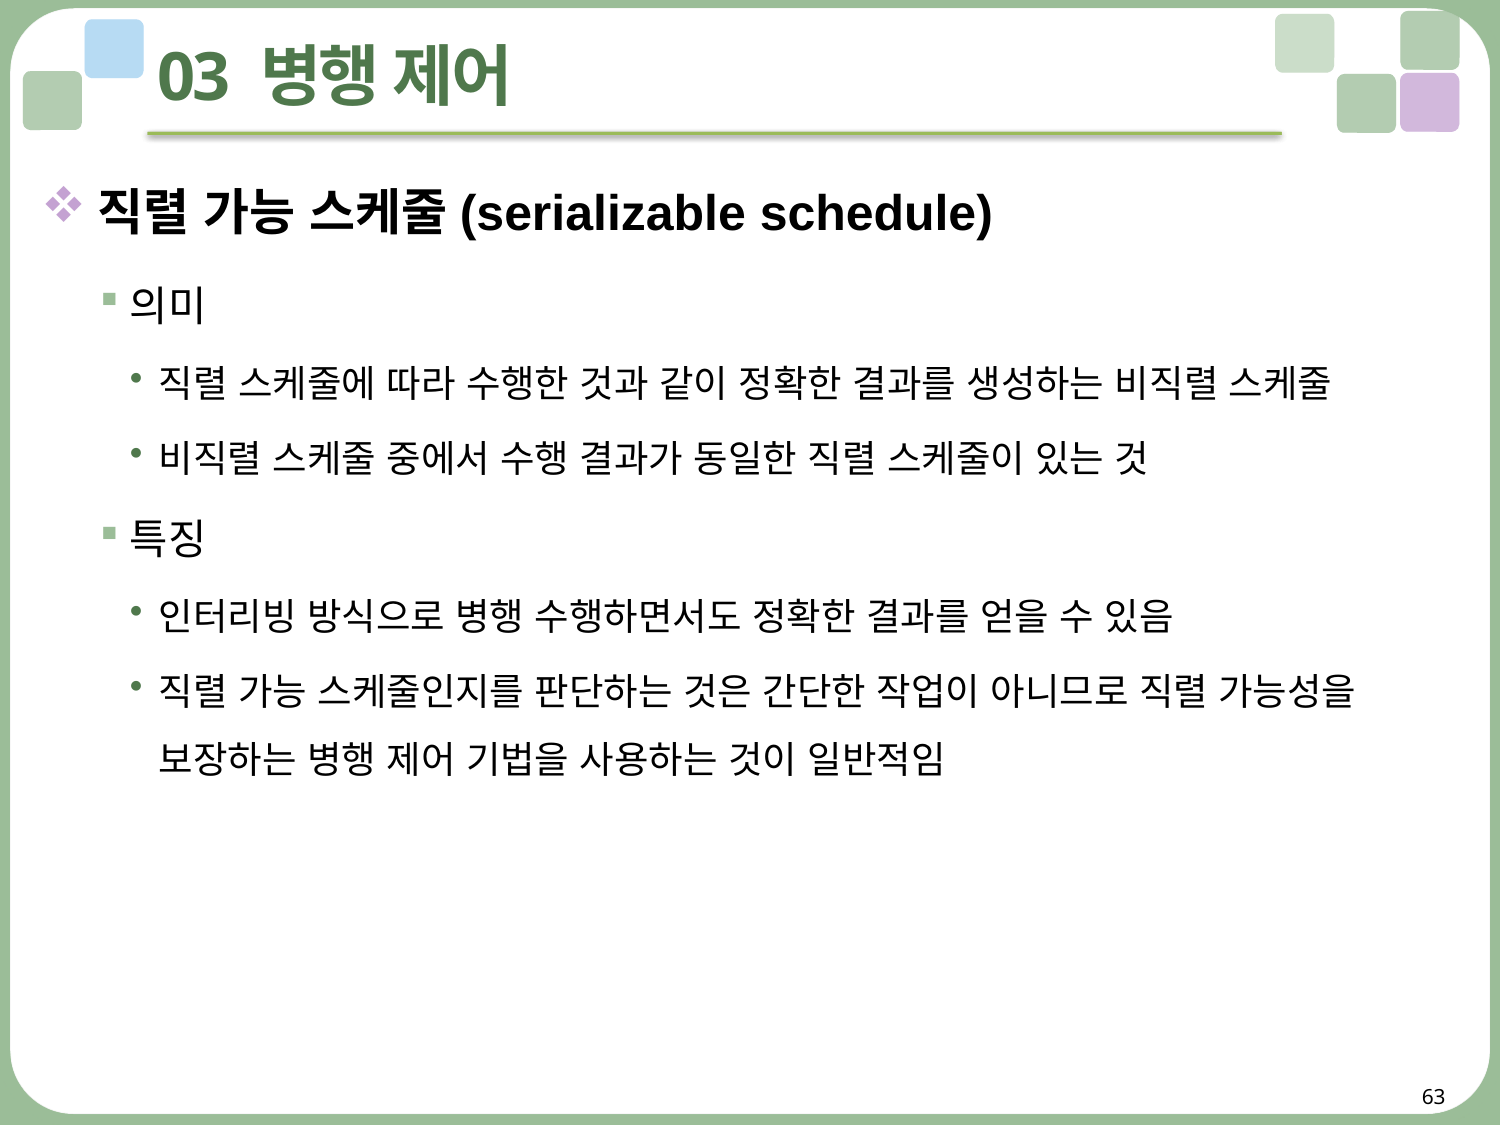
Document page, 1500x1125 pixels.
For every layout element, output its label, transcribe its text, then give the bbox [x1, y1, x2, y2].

picture [0, 0, 1500, 1125]
title 03 병행 제어 [142, 25, 1459, 123]
list 직렬 가능 스케줄(serializable schedule) 의미 직렬 스케줄에 따라 수행한 것과 같이 정확한 결과를 생성하는 비직렬 스케줄 비직렬 스케줄 중에서 수행 결과가 동일한 직렬 스케줄이 있는 것 특징 인터리빙 방식으로 병행 수행하면서도 정확한 결과를 얻을 수 있음 직렬 가능 스케줄인지를 판단하는 것은 간단한 작업이 아니므로 직렬 가능성을 보장하는 병행 제어 기법을 사용하는 것이 일반적임 [26, 172, 1498, 1083]
